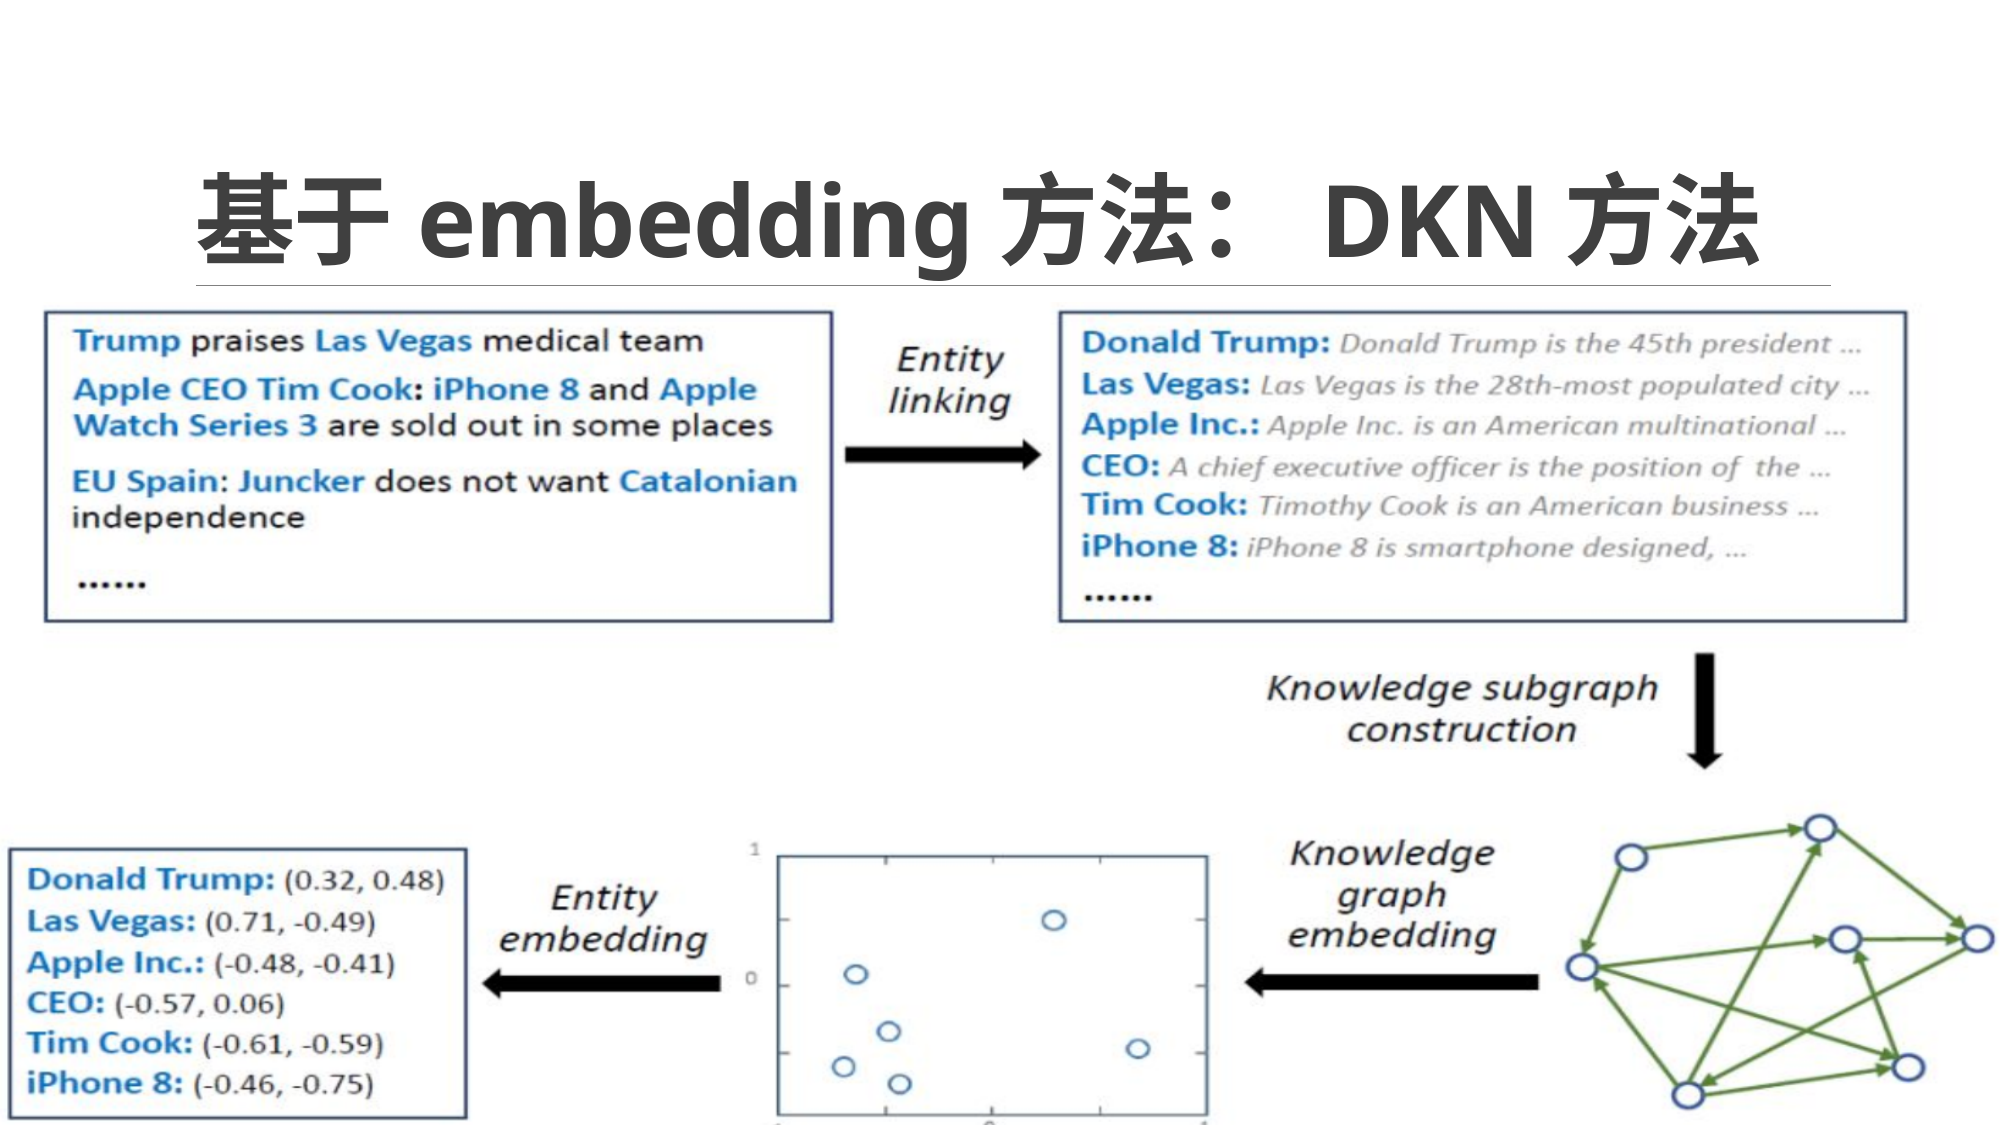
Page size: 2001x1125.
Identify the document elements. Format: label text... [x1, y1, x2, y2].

title 基于embedding方法：DKN方法 [180, 47, 1830, 285]
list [0, 302, 2000, 1125]
